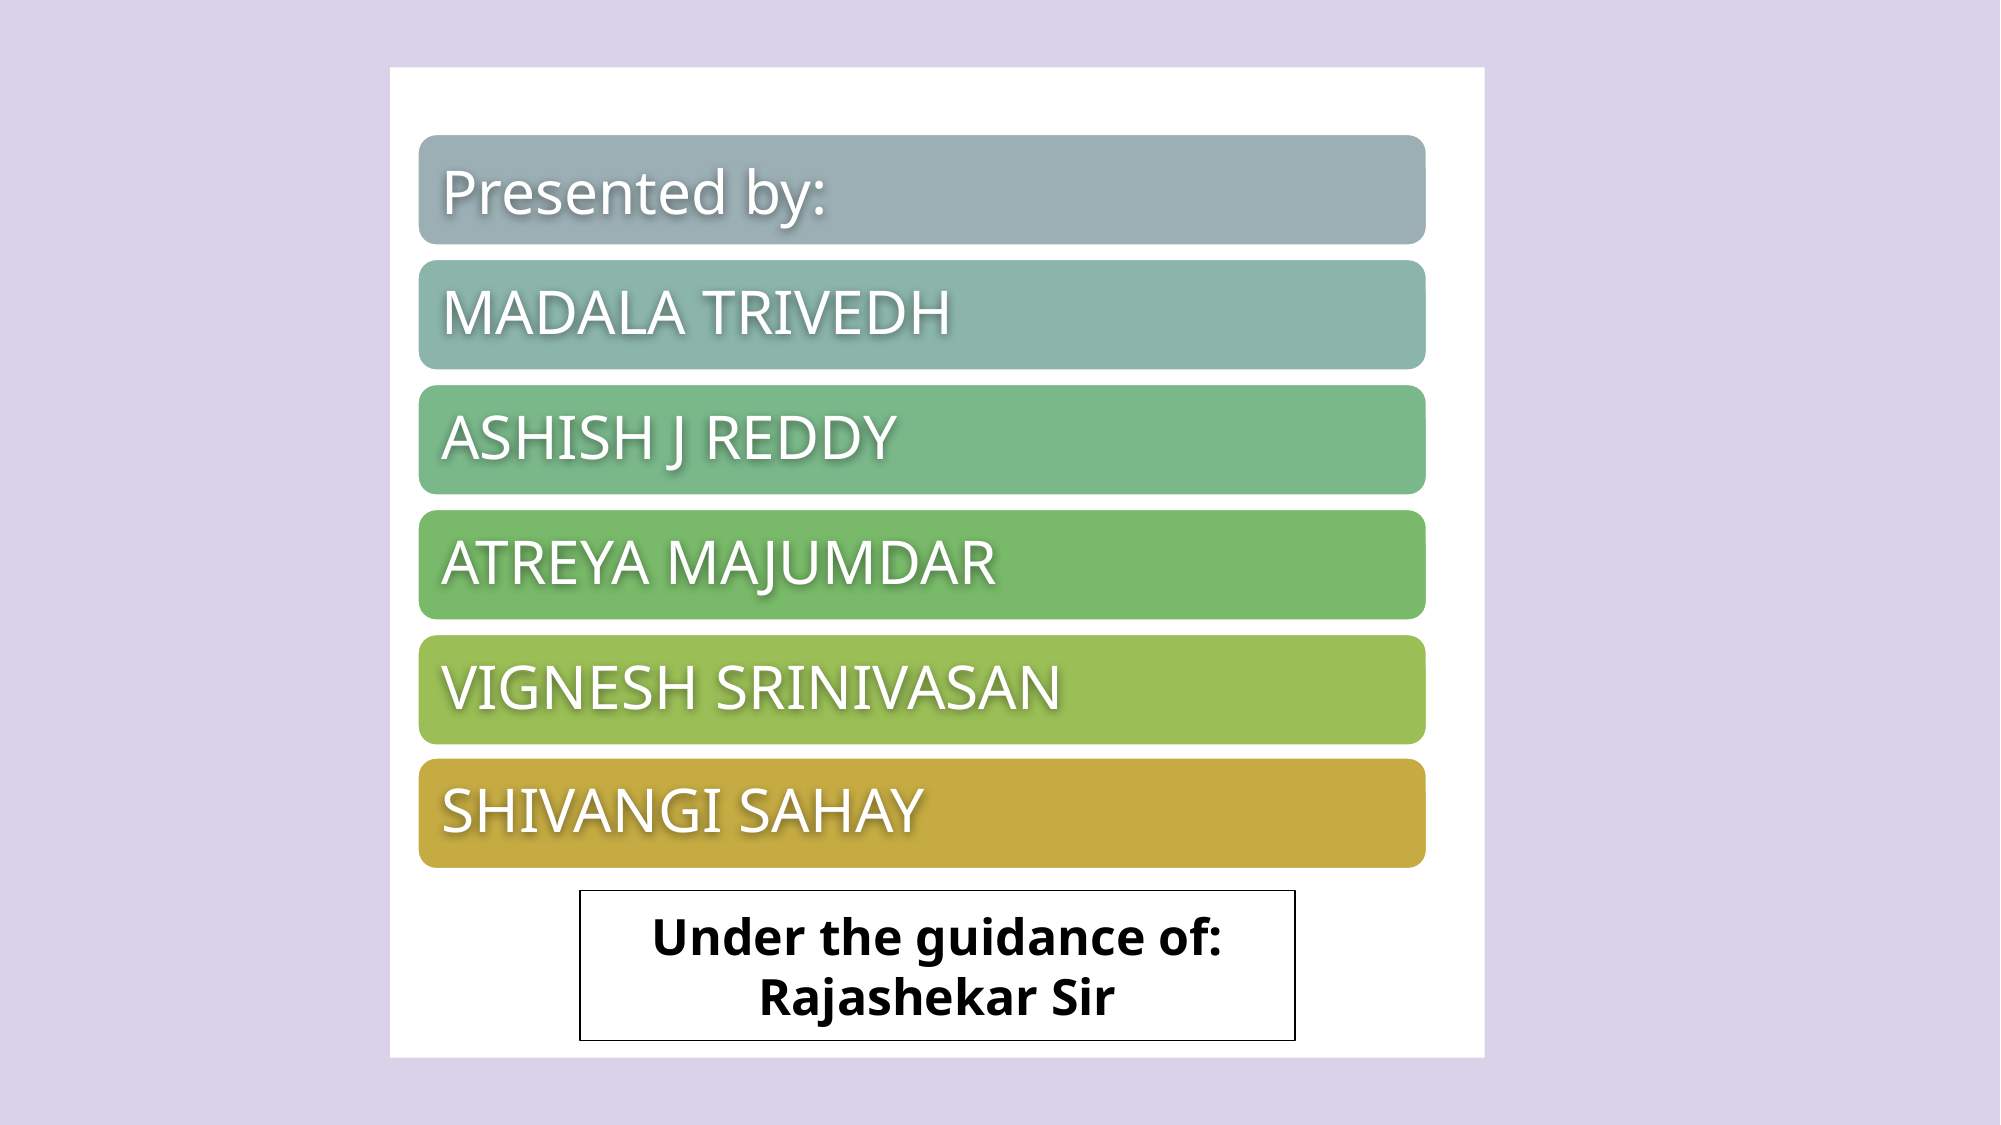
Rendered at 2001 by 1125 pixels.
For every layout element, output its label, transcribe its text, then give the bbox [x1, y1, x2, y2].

text_box [390, 67, 1485, 1058]
text_box Under the guidance of: Rajashekar Sir [580, 890, 1295, 1041]
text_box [417, 133, 1428, 870]
